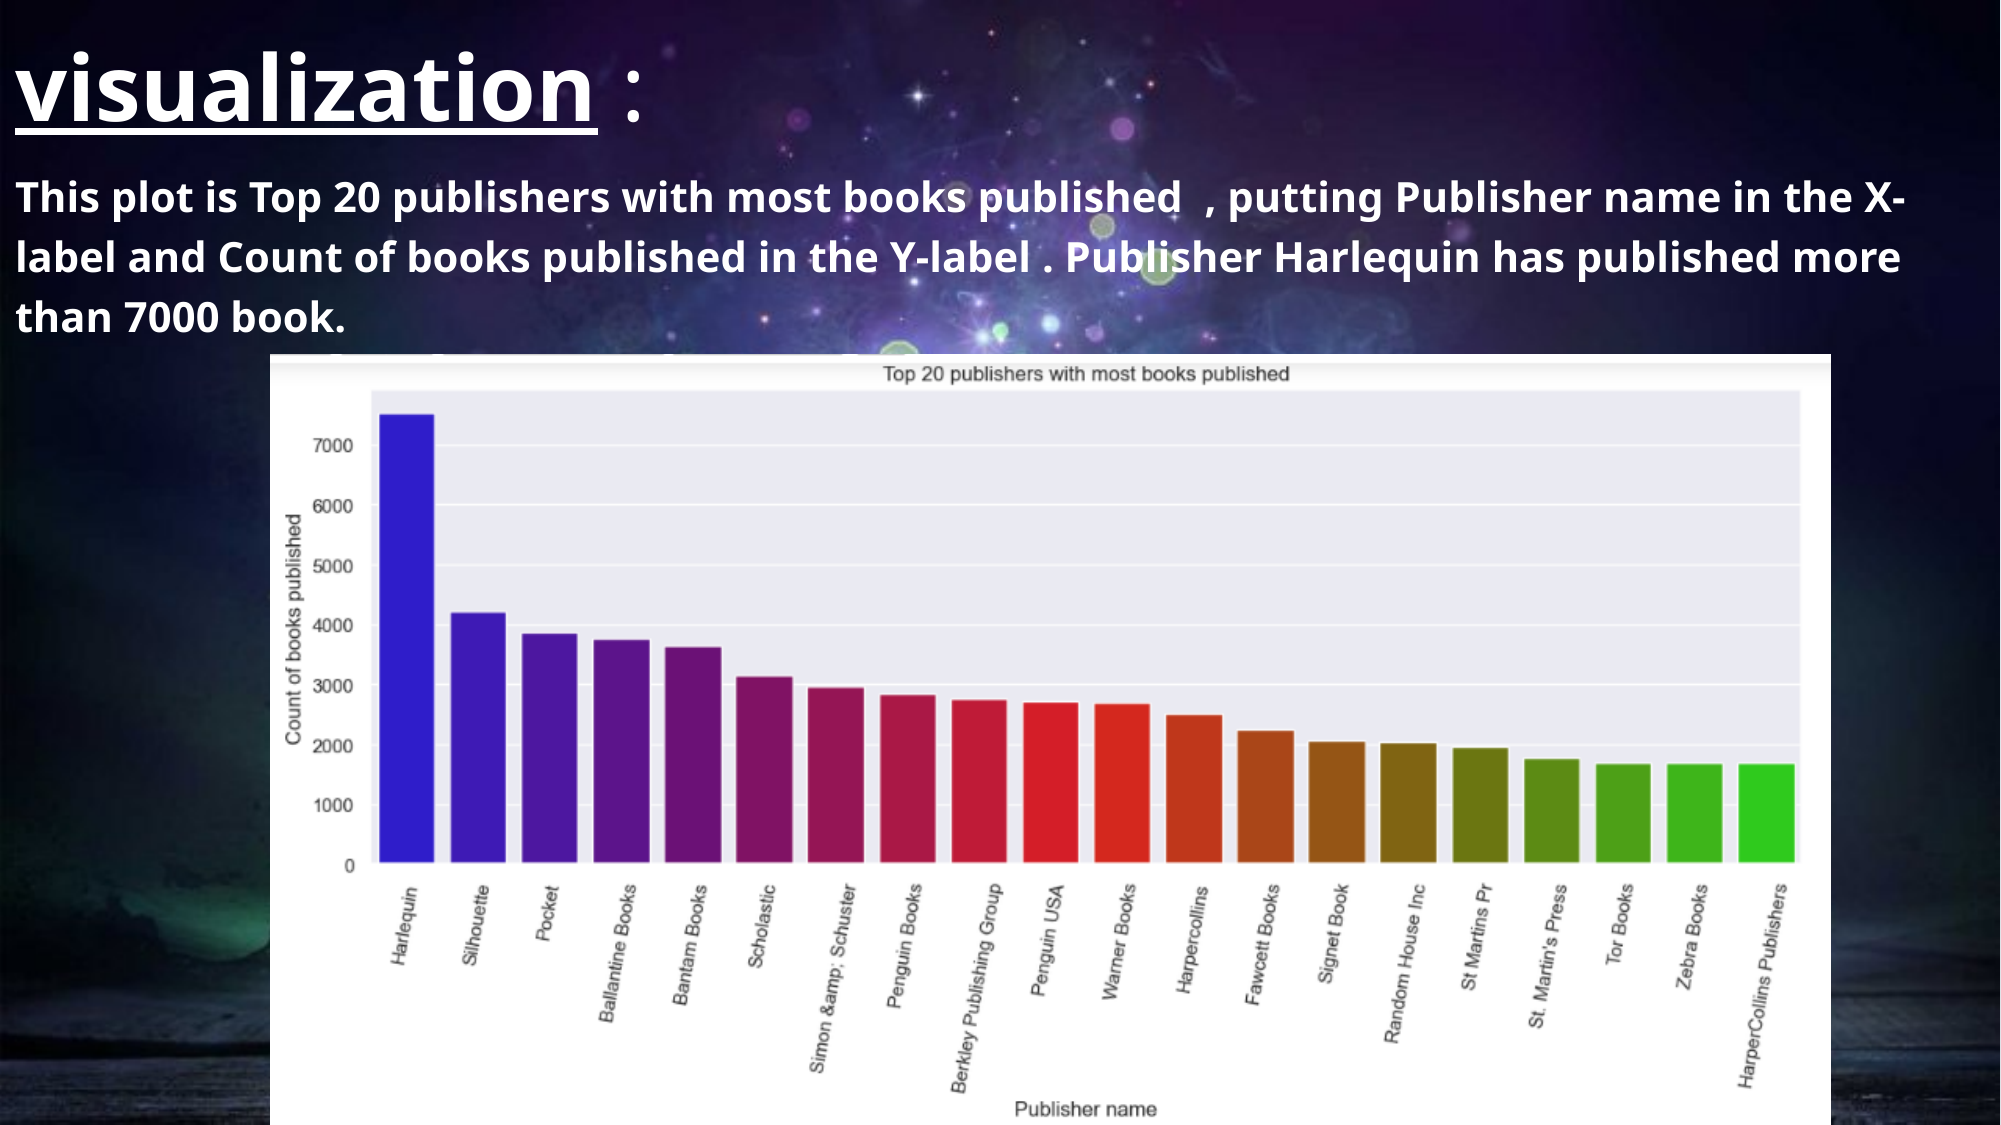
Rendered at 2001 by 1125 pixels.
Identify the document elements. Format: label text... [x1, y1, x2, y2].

picture [270, 354, 1831, 1125]
list visualization : This plot is Top 20 publishers with most books published , putting Publisher name in the X-label and Count of books published in the Y-label . Publisher Harlequin has published more than 7000 book. [0, 0, 2000, 1125]
